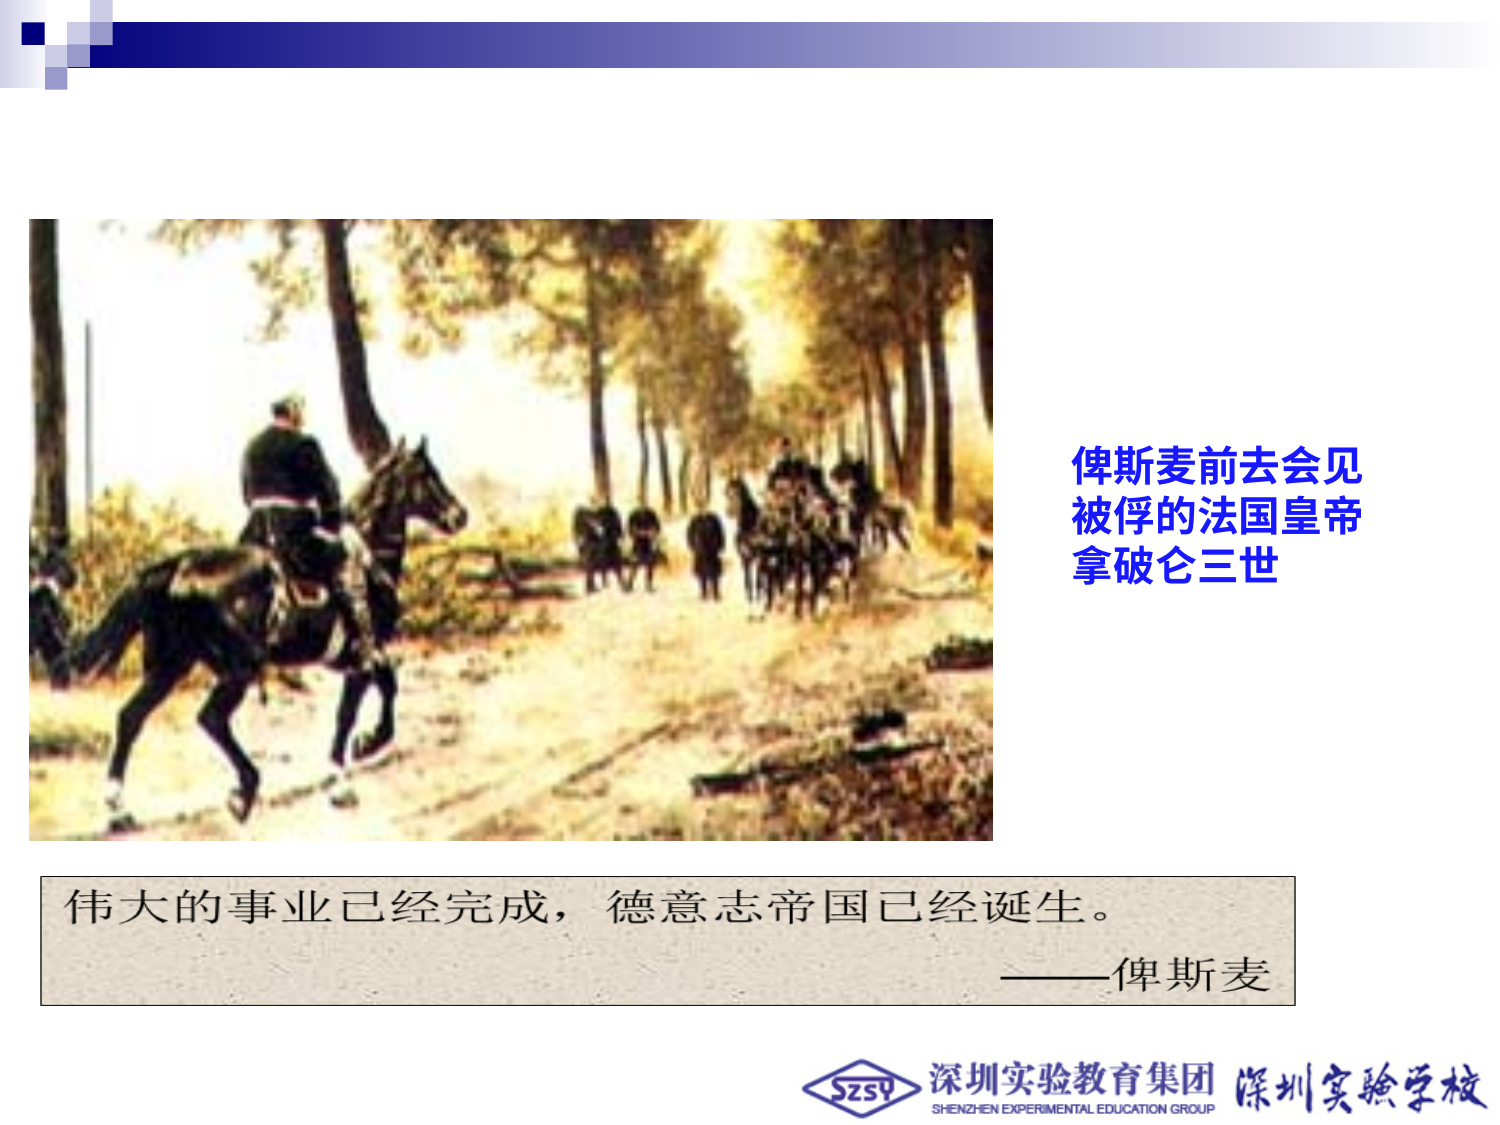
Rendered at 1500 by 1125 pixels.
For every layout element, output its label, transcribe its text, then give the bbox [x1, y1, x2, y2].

text_box 俾斯麦前去会见被俘的法国皇帝拿破仑三世 [1057, 432, 1388, 598]
picture [796, 1048, 1500, 1125]
picture [29, 869, 1306, 1020]
picture [29, 219, 993, 841]
